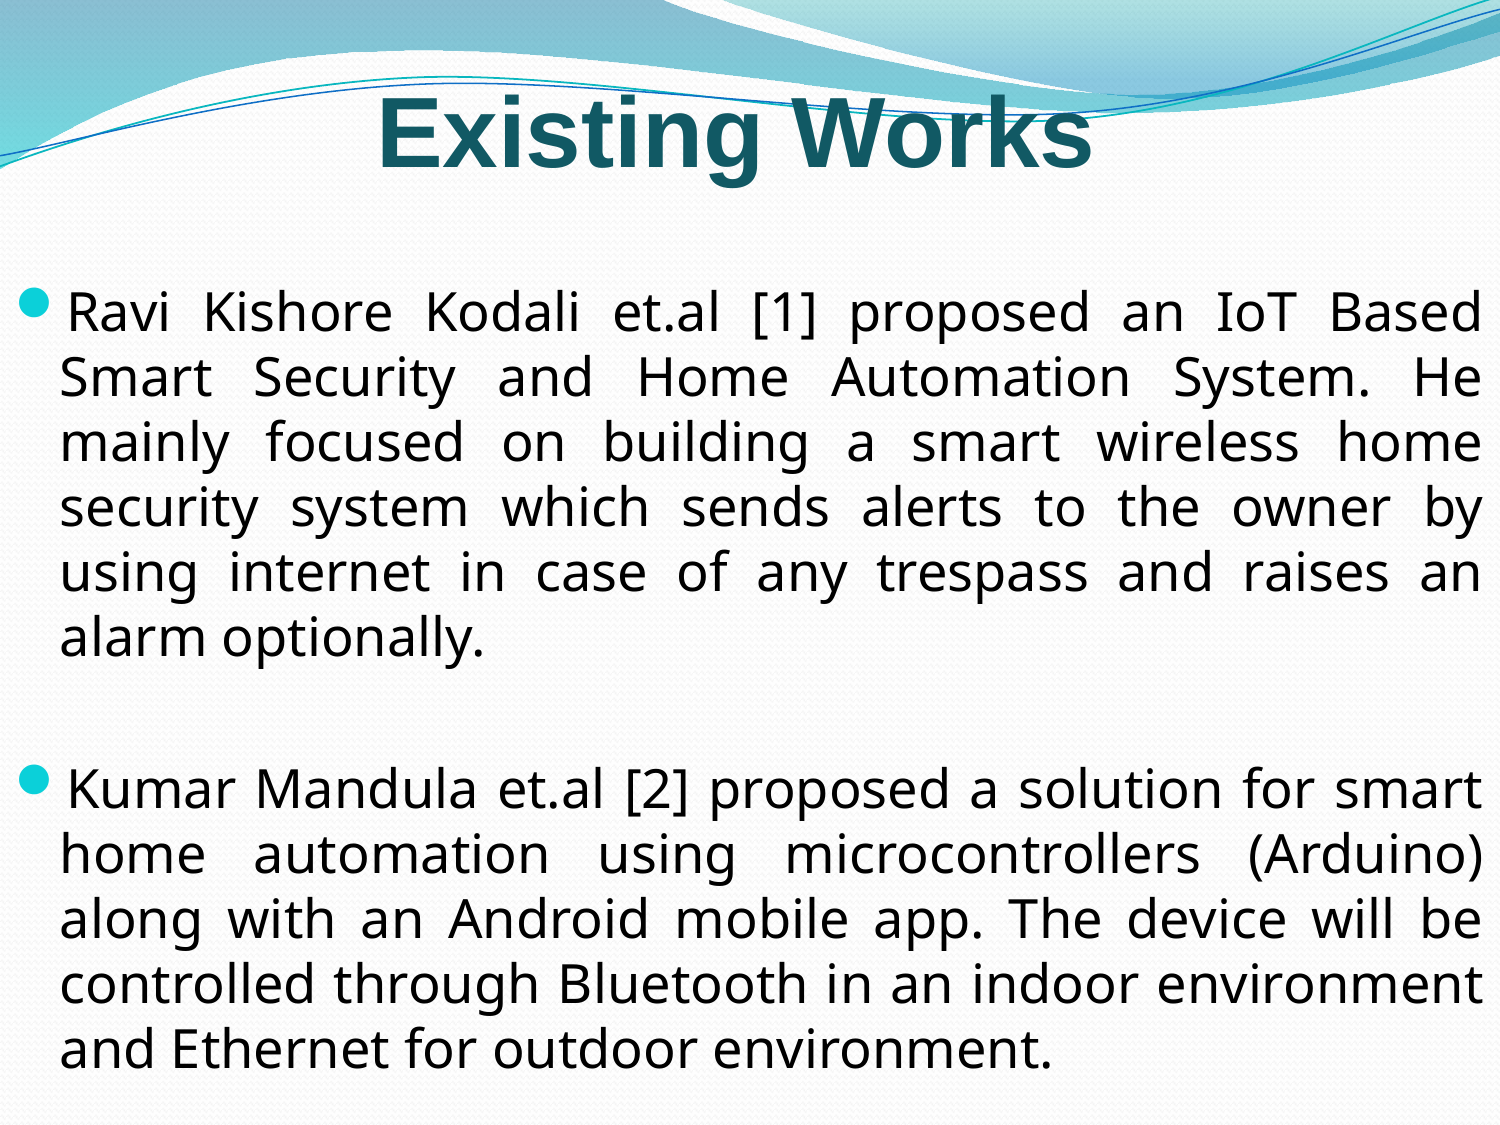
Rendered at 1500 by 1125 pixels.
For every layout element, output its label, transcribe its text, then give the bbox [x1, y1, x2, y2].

list Ravi Kishore Kodali et.al [1] proposed an IoT Based Smart Security and Home Automation System. He mainly focused on building a smart wireless home security system which sends alerts to the owner by using internet in case of any trespass and raises an alarm optionally. Kumar Mandula et.al [2] proposed a solution for smart home automation using microcontrollers (Arduino) along with an Android mobile app. The device will be controlled through Bluetooth in an indoor environment and Ethernet for outdoor environment. [0, 269, 1500, 1125]
title Existing Works [230, 54, 1214, 188]
